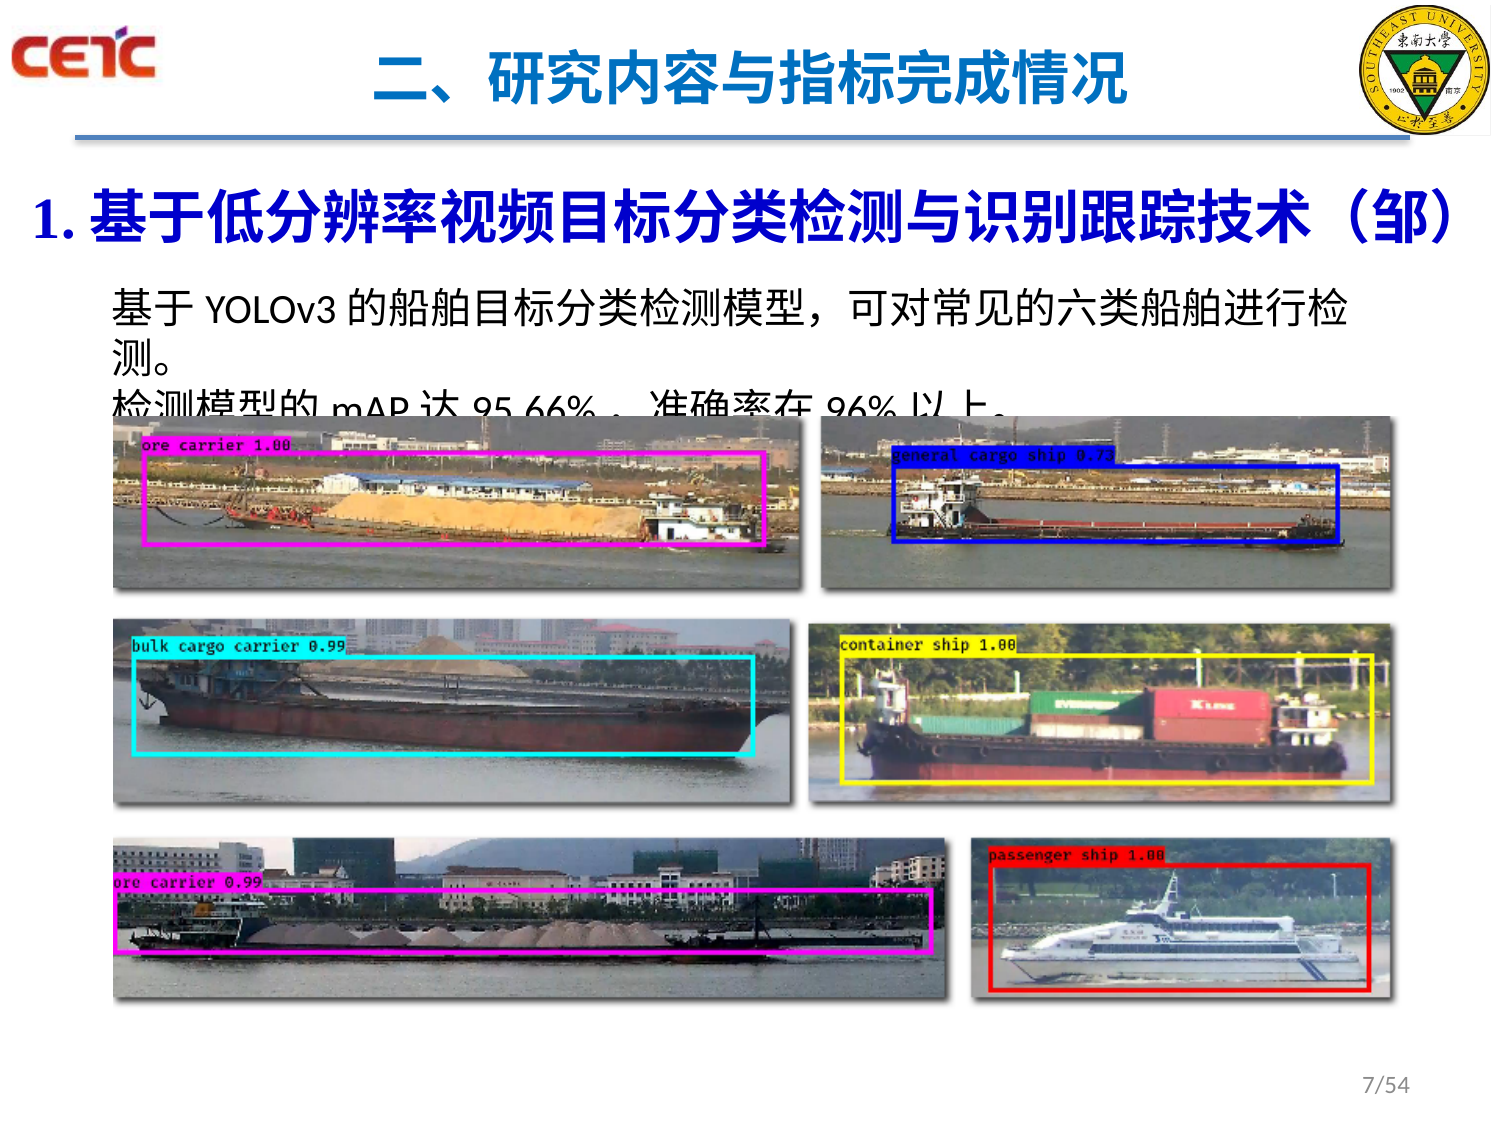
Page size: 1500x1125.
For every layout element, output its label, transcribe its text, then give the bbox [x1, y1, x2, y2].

text_box 1.基于低分辨率视频目标分类检测与识别跟踪技术（邹） [17, 144, 1500, 258]
title 二、研究内容与指标完成情况 [75, 29, 1425, 122]
text_box 基于YOLOv3的船舶目标分类检测模型，可对常见的六类船舶进行检测。 检测模型的mAP达95.66%，准确率在96%以上。 [97, 274, 1389, 440]
picture [1359, 5, 1491, 136]
picture [113, 416, 1407, 1011]
picture [9, 18, 166, 92]
slide_number 7/54 [1074, 1065, 1425, 1103]
